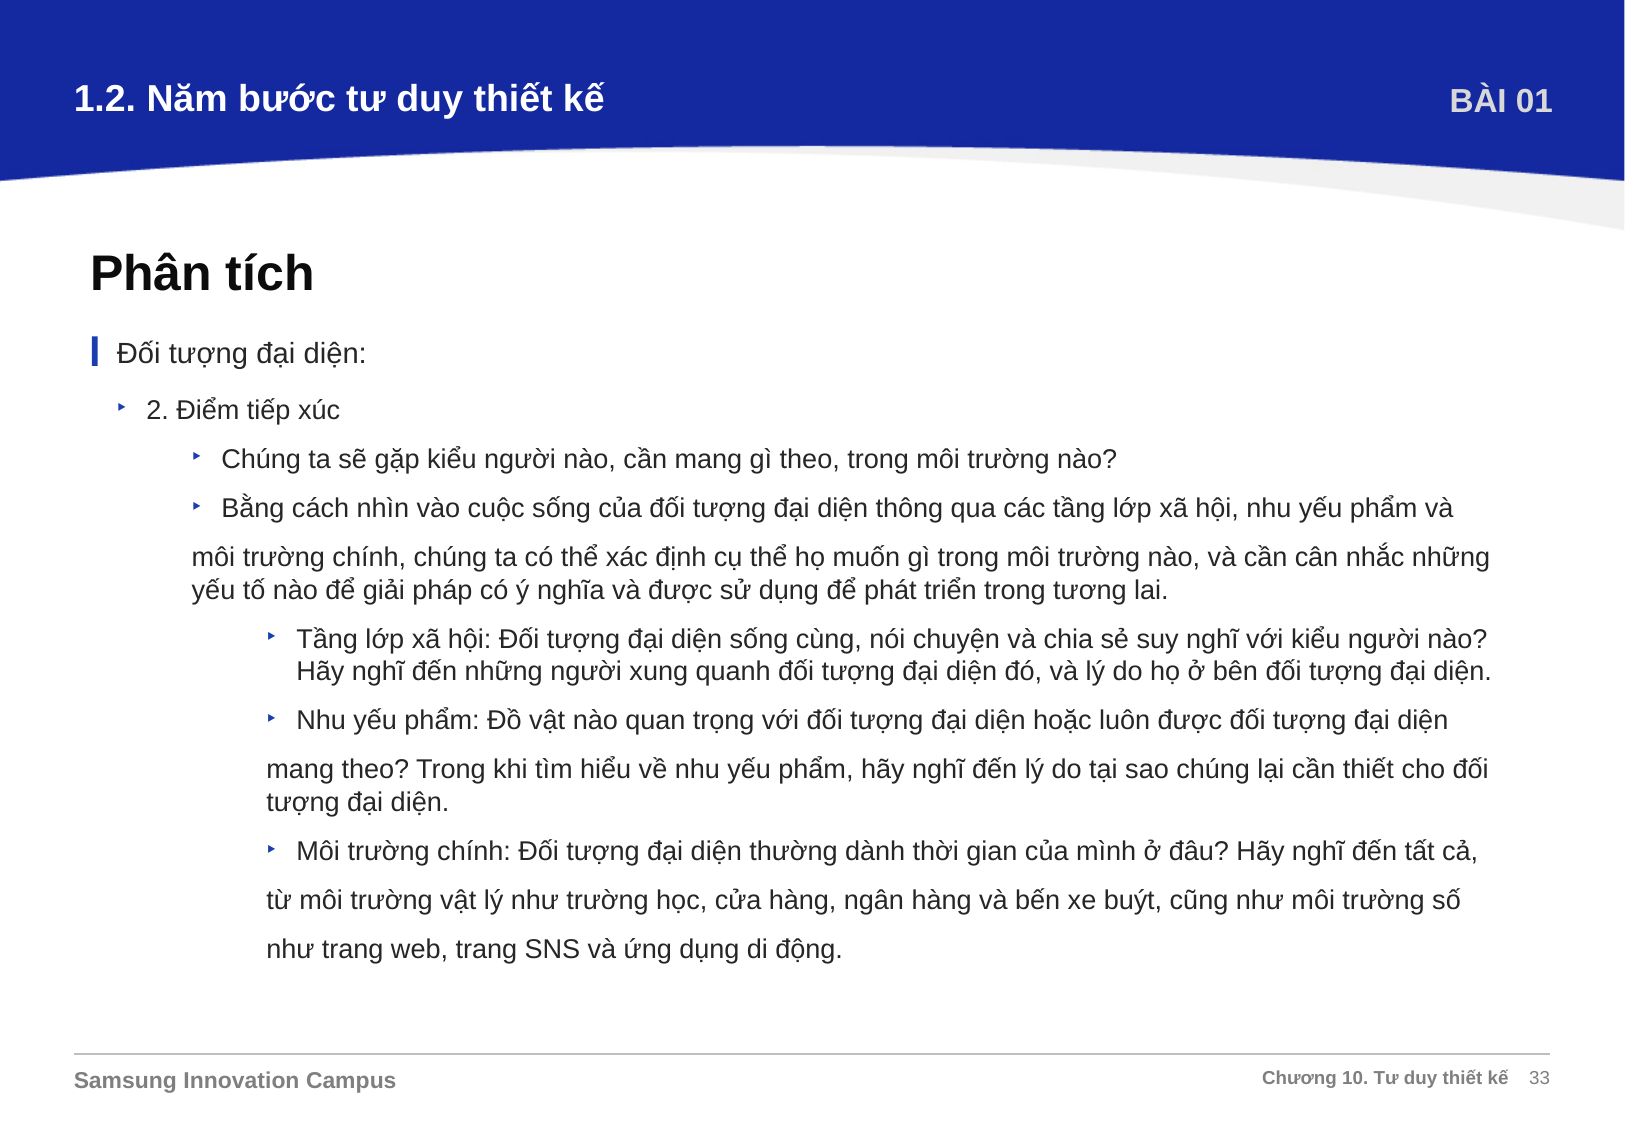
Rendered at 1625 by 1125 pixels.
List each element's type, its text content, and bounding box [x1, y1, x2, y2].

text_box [73, 73, 1554, 120]
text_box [91, 334, 1533, 371]
text_box 2. Điểm tiếp xúc Chúng ta sẽ gặp kiểu người nào, cần mang gì theo, trong môi trường nào? Bằng cách nhìn vào cuộc sống của đối tượng đại diện thông qua các tầng lớp xã hội, nhu yếu phẩm và môi trường chính, chúng ta có thể xác định cụ thể họ muốn gì trong môi trường nào, và cần cân nhắc những yếu tố nào để giải pháp có ý nghĩa và được sử dụng để phát triển trong tương lai. Tầng lớp xã hội: Đối tượng đại diện sống cùng, nói chuyện và chia sẻ suy nghĩ với kiểu người nào? Hãy nghĩ đến những người xung quanh đối tượng đại diện đó, và lý do họ ở bên đối tượng đại diện. Nhu yếu phẩm: Đồ vật nào quan trọng với đối tượng đại diện hoặc luôn được đối tượng đại diện mang theo? Trong khi tìm hiểu về nhu yếu phẩm, hãy nghĩ đến lý do tại sao chúng lại cần thiết cho đối tượng đại diện. Môi trường chính: Đối tượng đại diện thường dành thời gian của mình ở đâu? Hãy nghĩ đến tất cả, từ môi trường vật lý như trường học, cửa hàng, ngân hàng và bến xe buýt, cũng như môi trường số như trang web, trang SNS và ứng dụng di động. [116, 380, 1533, 977]
text_box Phân tích [89, 240, 1533, 301]
picture [0, 0, 1625, 1125]
